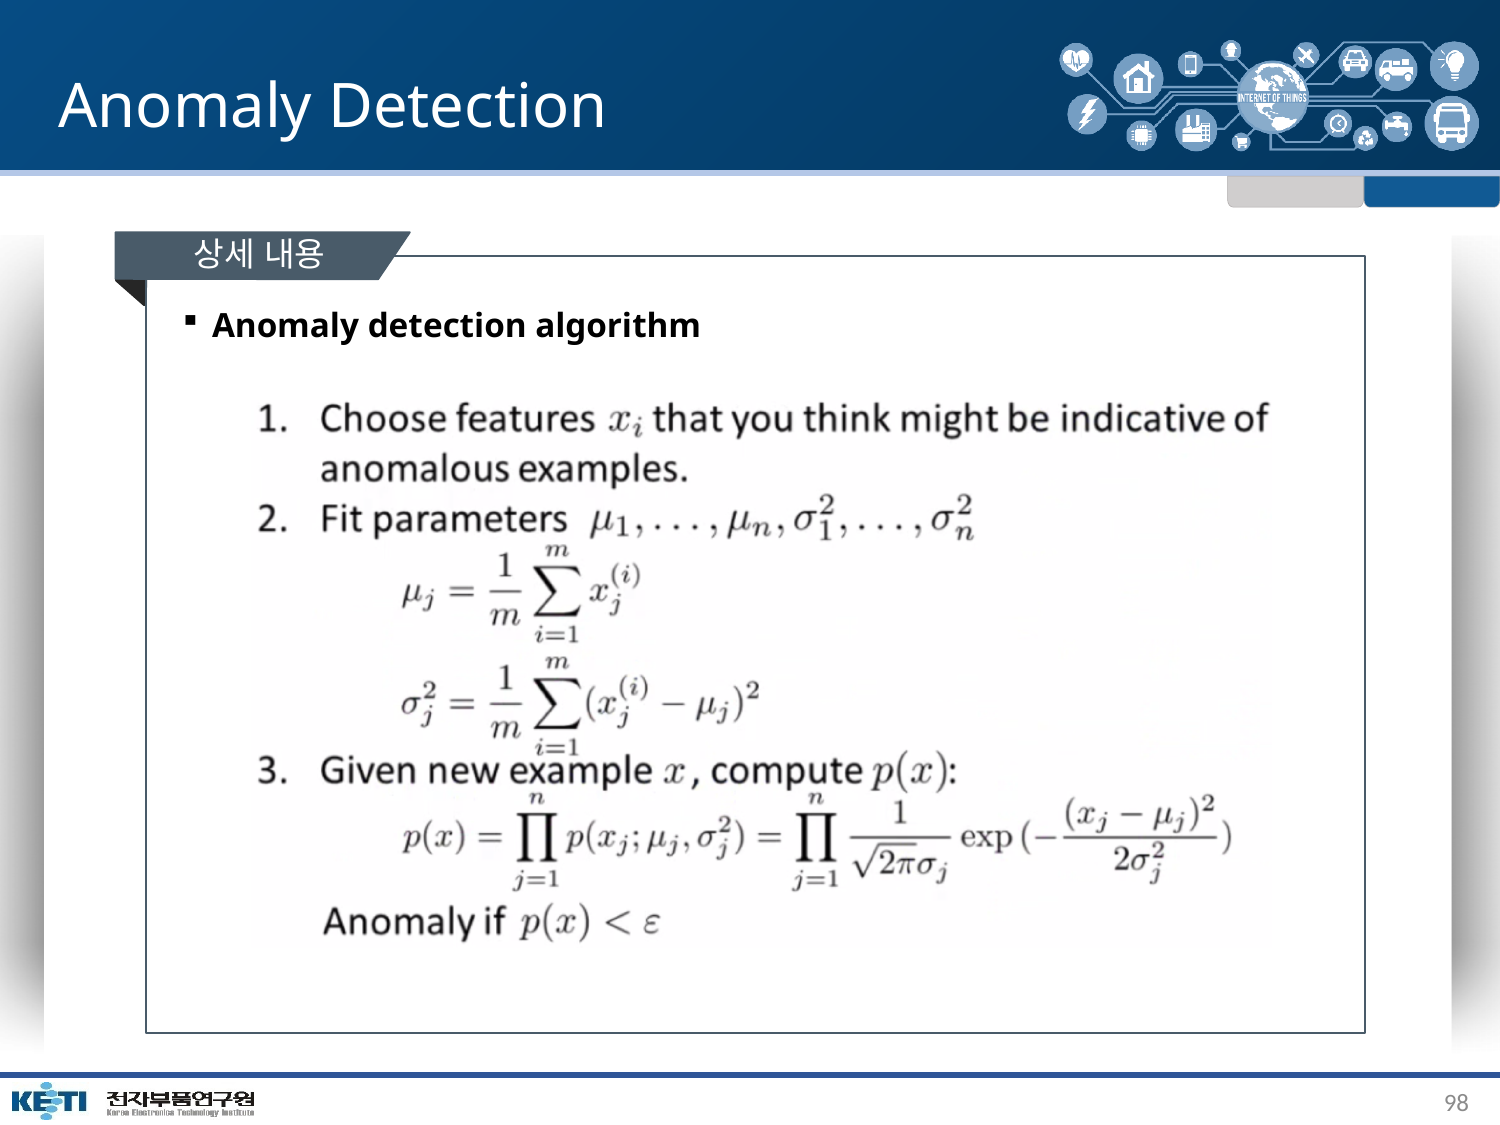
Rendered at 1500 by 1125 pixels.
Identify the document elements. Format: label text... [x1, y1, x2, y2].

slide_number 98 [1146, 1088, 1485, 1114]
picture [12, 1082, 254, 1120]
picture [232, 389, 1280, 949]
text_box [115, 231, 1366, 1034]
title Anomaly Detection [43, 66, 1052, 149]
